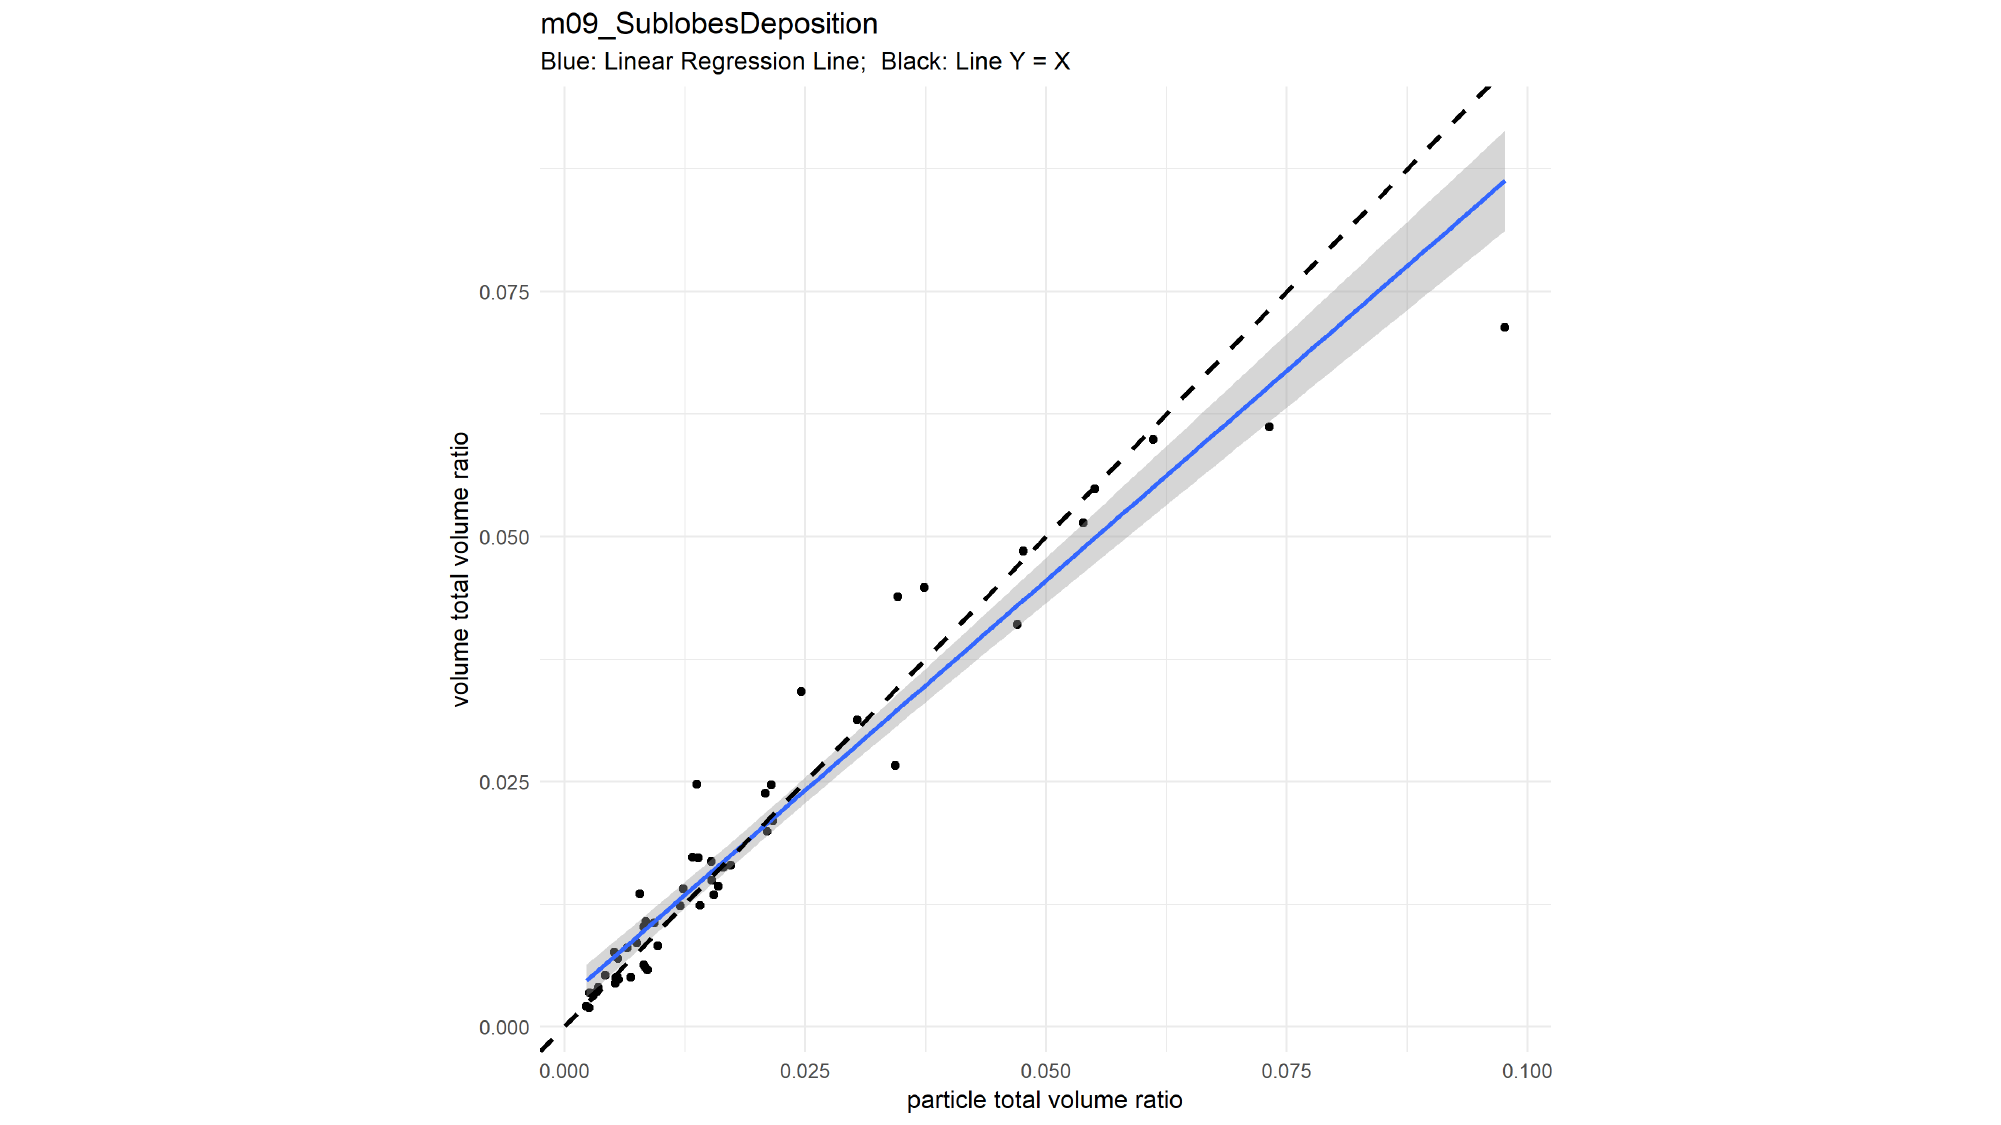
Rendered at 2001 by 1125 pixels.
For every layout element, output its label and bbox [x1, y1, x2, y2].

picture [437, 0, 1563, 1125]
